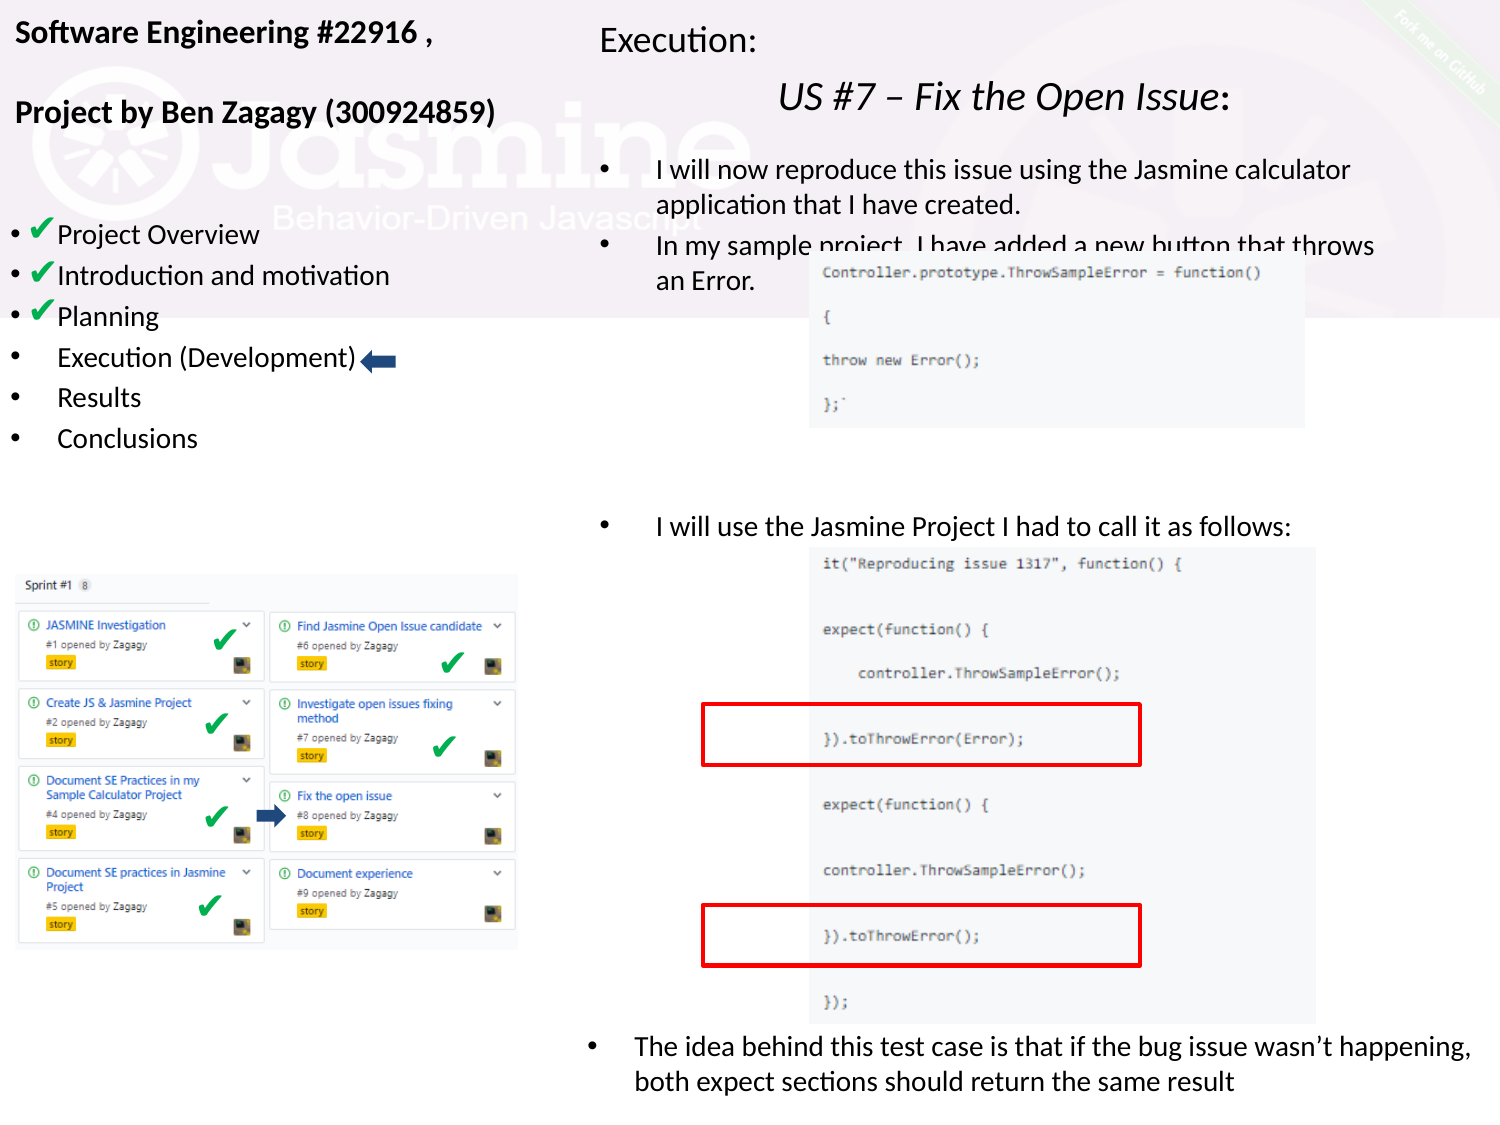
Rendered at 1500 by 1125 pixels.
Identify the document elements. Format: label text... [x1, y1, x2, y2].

text_box [358, 347, 398, 376]
text_box [701, 702, 803, 767]
text_box The idea behind this test case is that if the bug issue wasn’t happening, both expect sections should return the same result [572, 1020, 1500, 1105]
text_box ✔ [12, 278, 74, 339]
picture [808, 546, 1316, 1024]
picture [14, 574, 518, 951]
list Execution: US #7 – Fix the Open Issue: I will now reproduce this issue using the Jasmine calculator application that I have created. In my sample project, I have added a new button that throws an Error. I will use the Jasmine Project I had to call it as follows: [584, 7, 1424, 1020]
picture [808, 250, 1305, 429]
list Project Overview Introduction and motivation Planning Execution (Development) Results Conclusions [0, 208, 489, 978]
text_box ✔ [11, 196, 74, 256]
title Software Engineering #22916 , Project by Ben Zagagy (300924859) [0, 0, 585, 138]
text_box [701, 903, 803, 968]
text_box ✔ [12, 240, 74, 278]
